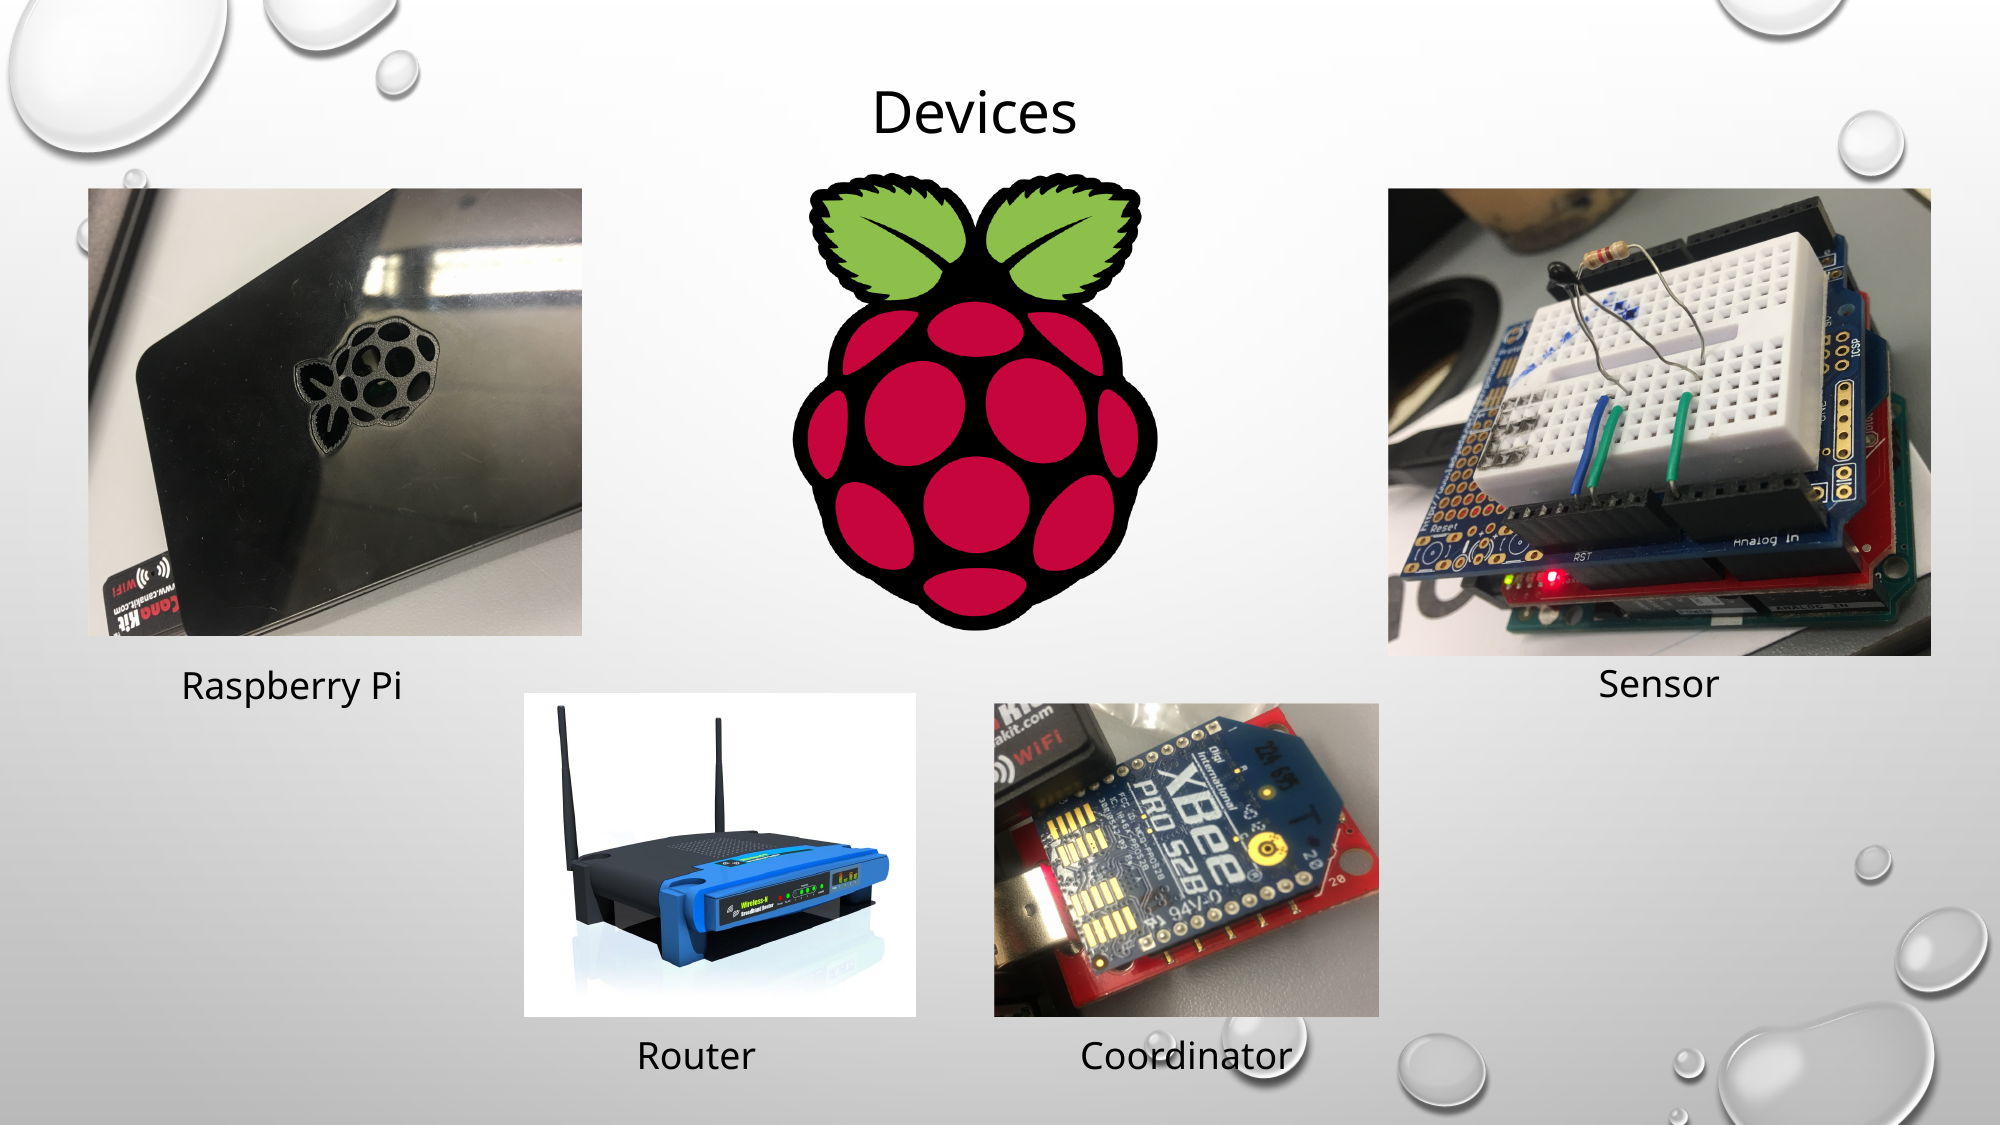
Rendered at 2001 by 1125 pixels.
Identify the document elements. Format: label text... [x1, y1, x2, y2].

text_box Coordinator [1065, 1062, 1308, 1084]
text_box Raspberry Pi [166, 668, 418, 715]
text_box Sensor [1584, 703, 1735, 713]
text_box Router [621, 1028, 771, 1084]
picture [0, 0, 2000, 1125]
text_box Devices [856, 67, 1094, 153]
